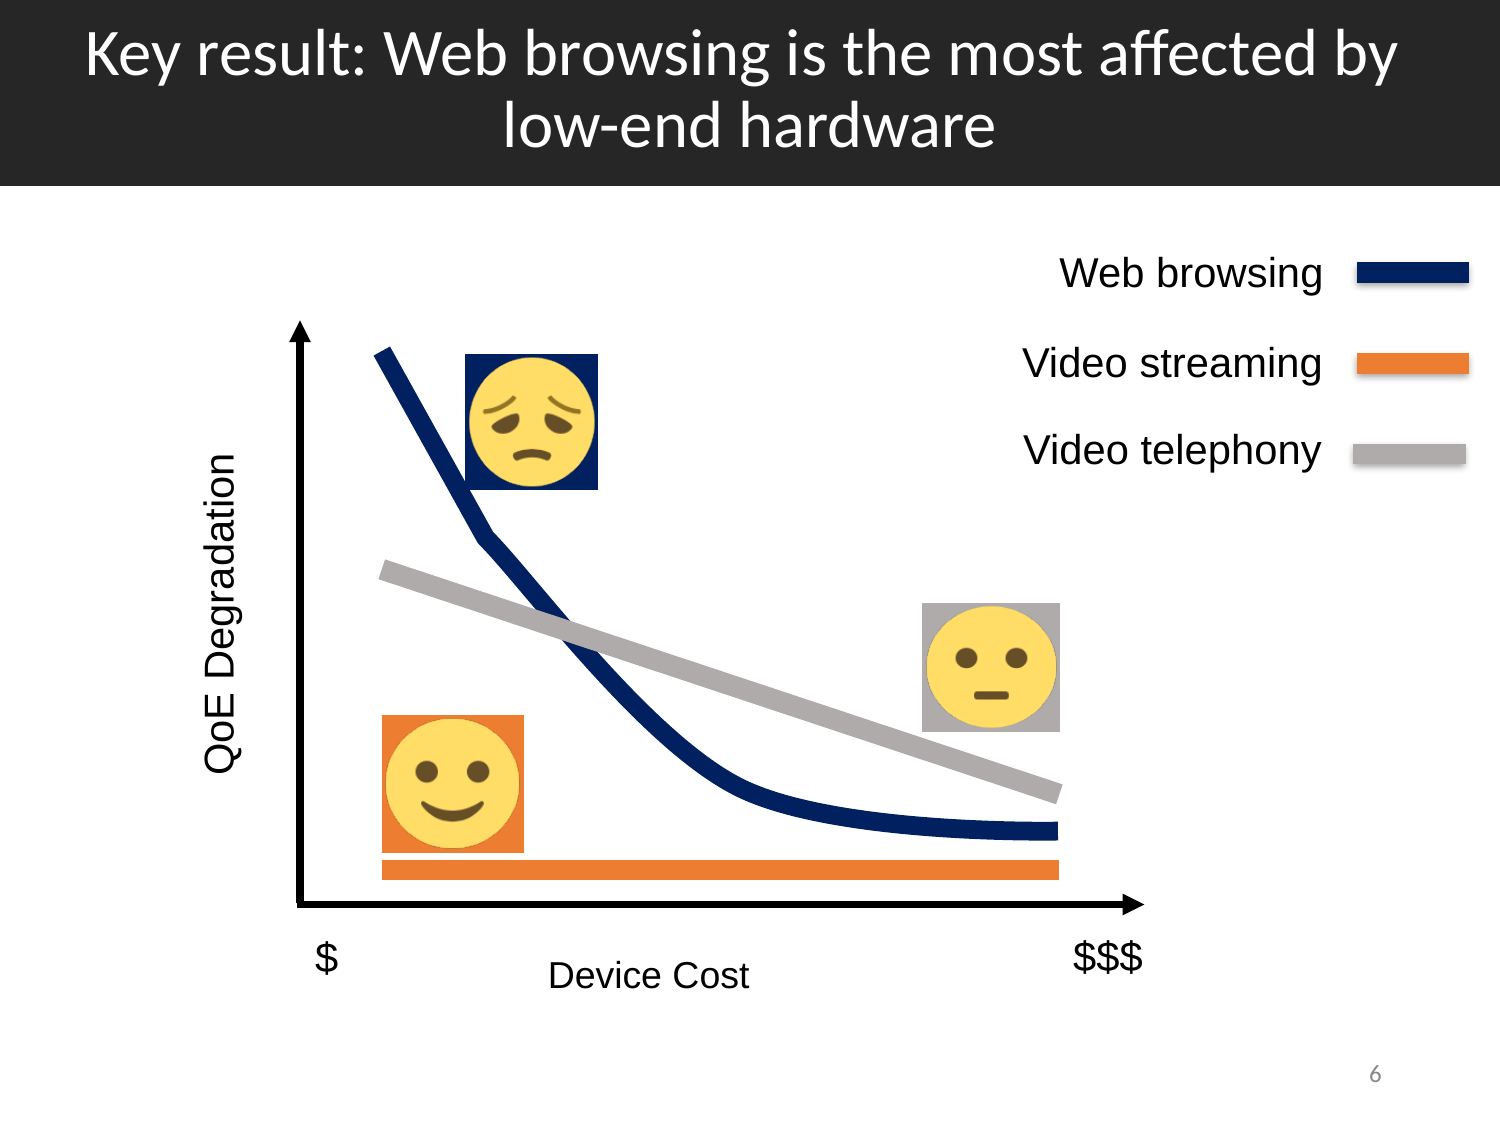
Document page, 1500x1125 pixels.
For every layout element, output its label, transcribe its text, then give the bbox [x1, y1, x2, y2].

text_box $ [300, 923, 354, 988]
text_box [379, 350, 686, 567]
slide_number 6 [1059, 1042, 1397, 1103]
text_box Device Cost [533, 943, 765, 1003]
title Key result: Web browsing is the most affected by low-end hardware [0, 0, 1500, 186]
text_box Video streaming [1007, 328, 1339, 393]
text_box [381, 568, 1060, 795]
text_box QoE Degradation [184, 438, 250, 791]
picture [921, 602, 1061, 733]
picture [464, 353, 599, 491]
text_box Video telephony [1008, 415, 1337, 481]
text_box $$$ [1058, 922, 1158, 987]
text_box Web browsing [1044, 238, 1339, 304]
text_box [776, 804, 1058, 834]
picture [381, 714, 524, 853]
